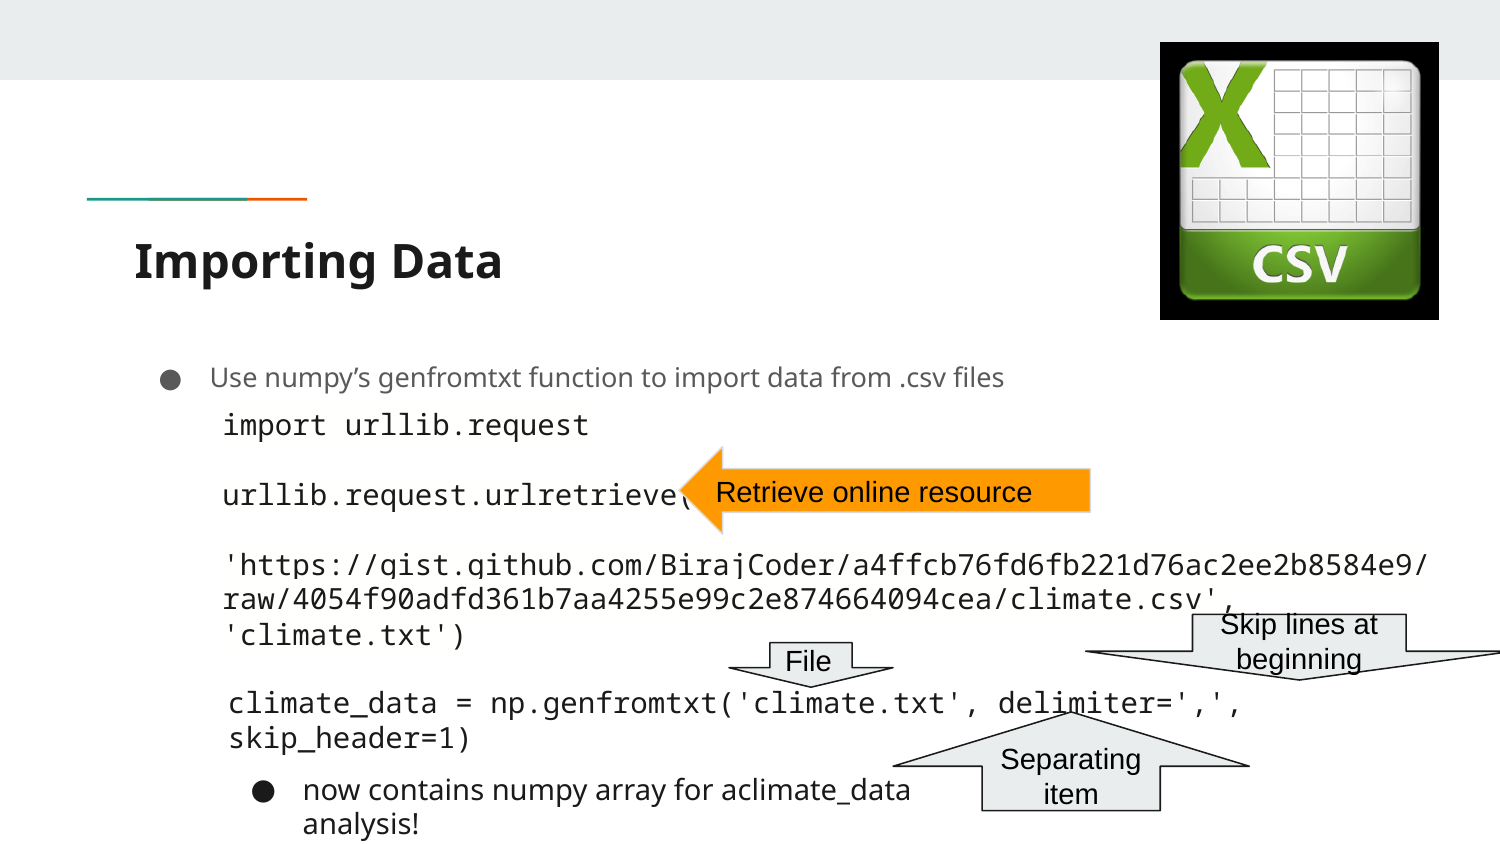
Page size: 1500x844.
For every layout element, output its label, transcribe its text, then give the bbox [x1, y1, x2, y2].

text_box now contains numpy array for aclimate_data analysis! [212, 755, 1020, 844]
text_box import urllib.request urllib.request.urlretrieve( 'https://gist.github.com/BirajCoder/a4ffcb76fd6fb221d76ac2ee2b8584e9/raw/4054f90adfd361b7aa4255e99c2e874664094cea/climate.csv', 'climate.txt') [207, 391, 1469, 666]
text_box Separating item [893, 711, 1250, 811]
text_box climate_data = np.genfromtxt('climate.txt', delimiter=',', skip_header=1) [212, 668, 1487, 769]
picture [1160, 42, 1439, 321]
text_box Skip lines at beginning [1085, 614, 1500, 681]
text_box File [728, 642, 894, 688]
title Importing Data [119, 216, 1155, 305]
list Use numpy’s genfromtxt function to import data from .csv files [119, 341, 1381, 712]
text_box Retrieve online resource [678, 446, 1091, 535]
